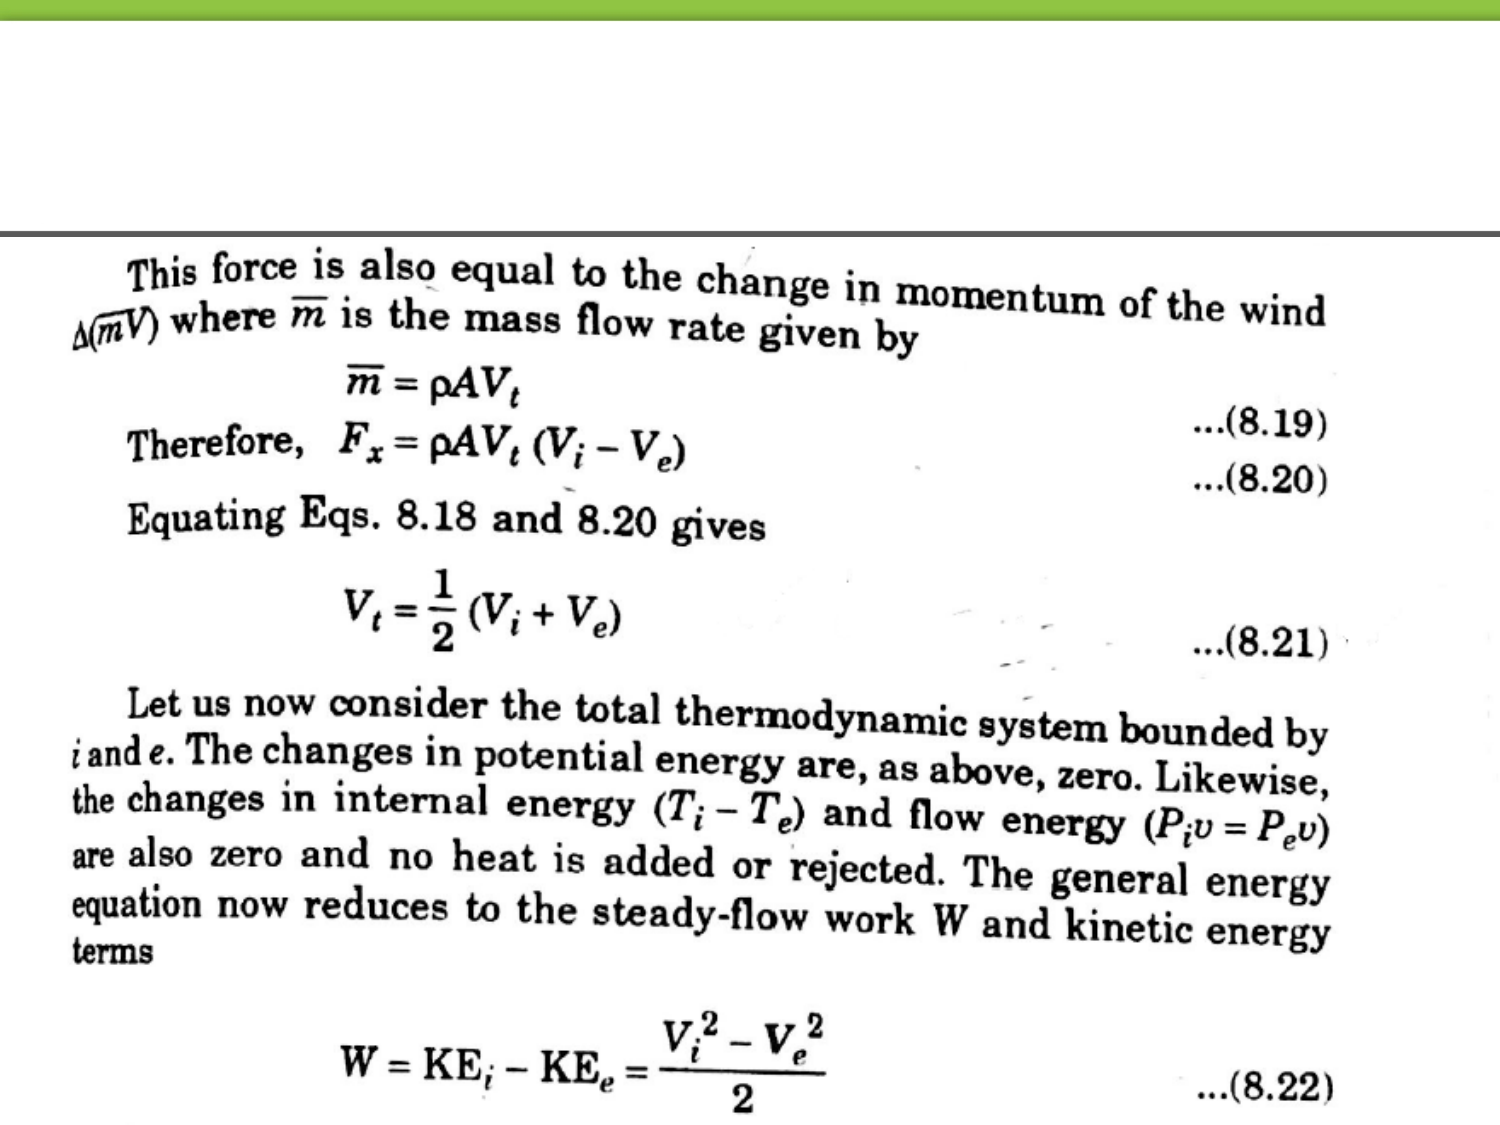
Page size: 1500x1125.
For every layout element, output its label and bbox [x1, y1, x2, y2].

list [0, 237, 1500, 1125]
picture [0, 0, 1500, 237]
